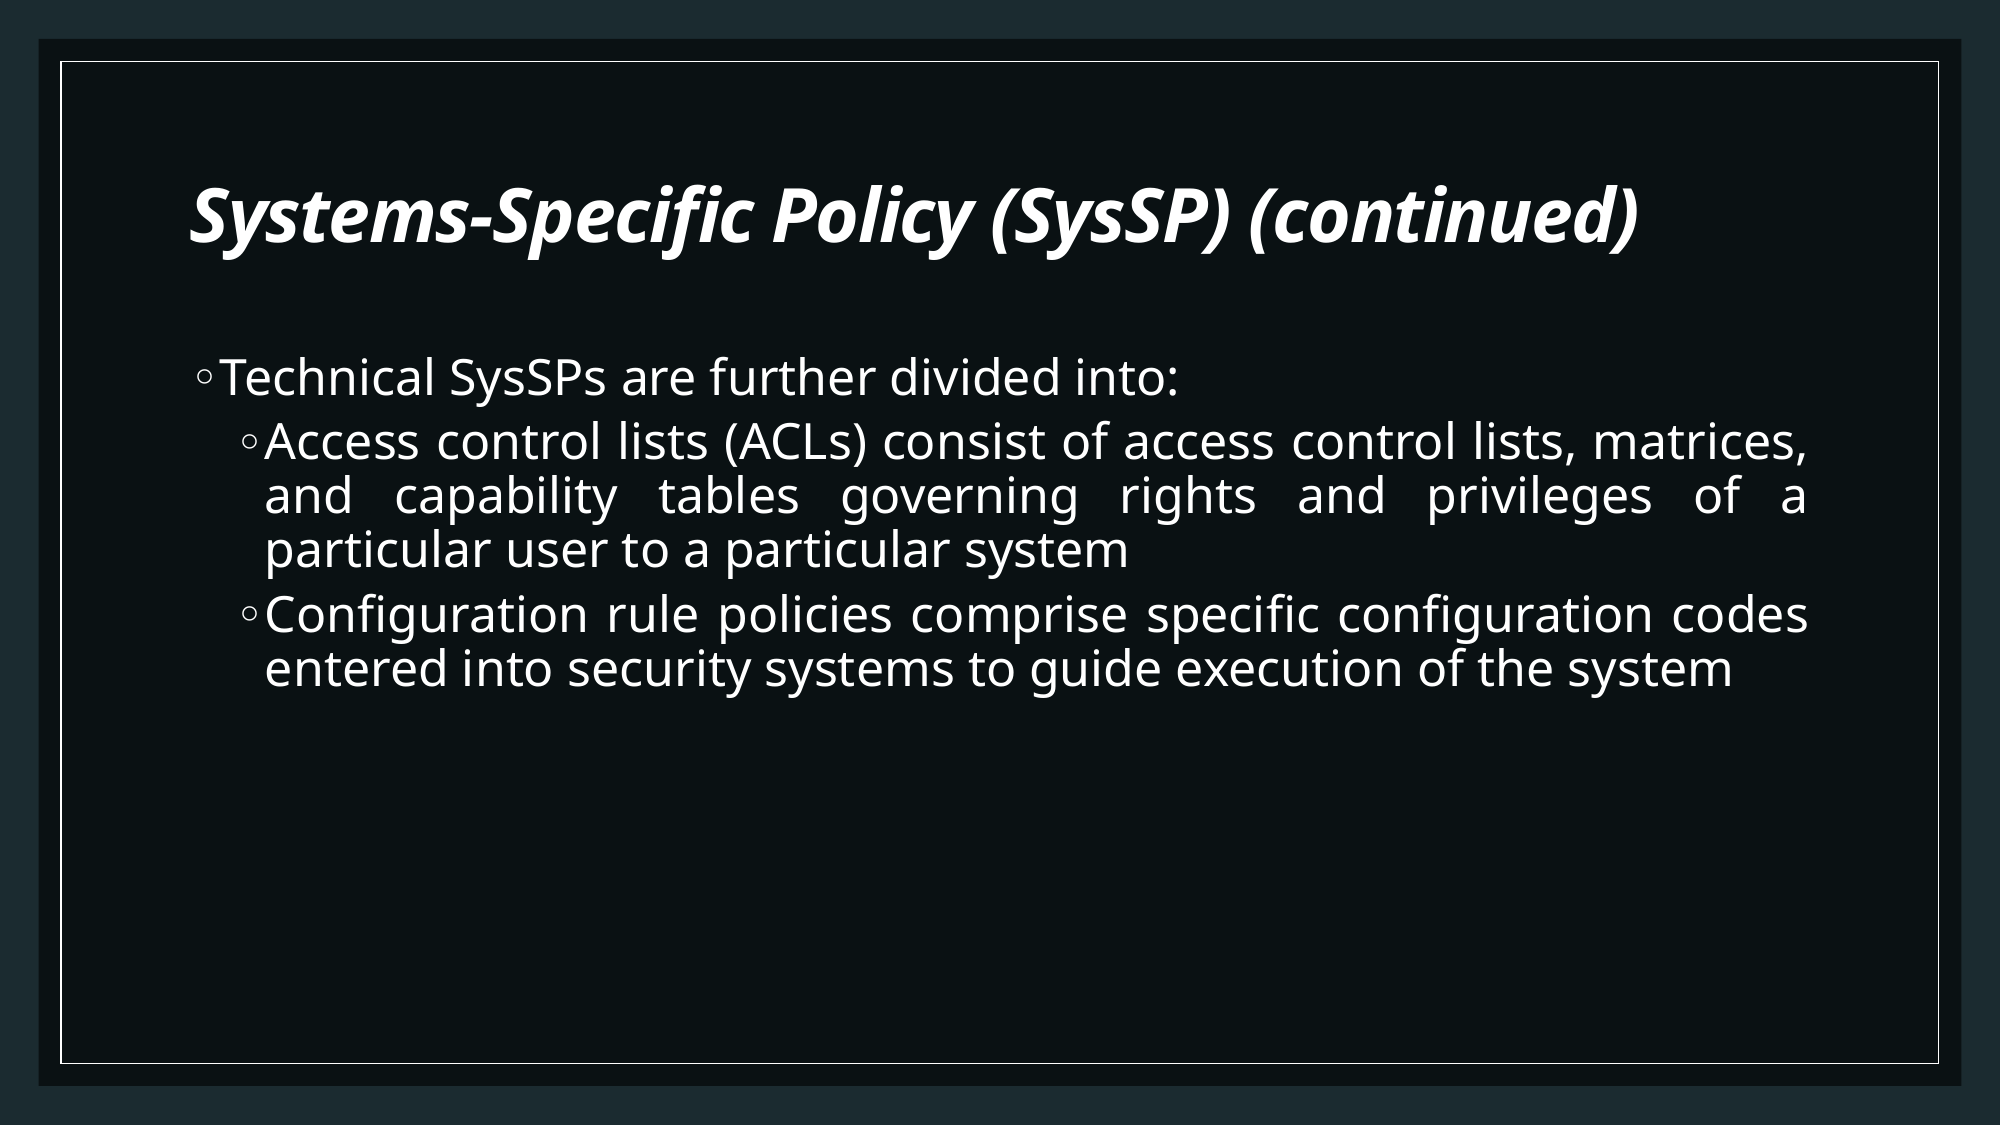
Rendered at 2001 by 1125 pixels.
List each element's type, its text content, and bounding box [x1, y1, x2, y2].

list Technical SysSPs are further divided into: Access control lists (ACLs) consist of access control lists, matrices, and capability tables governing rights and privileges of a particular user to a particular system Configuration rule policies comprise specific configuration codes entered into security systems to guide execution of the system [174, 345, 1825, 977]
title Systems-Specific Policy (SysSP) (continued) [174, 105, 1825, 331]
